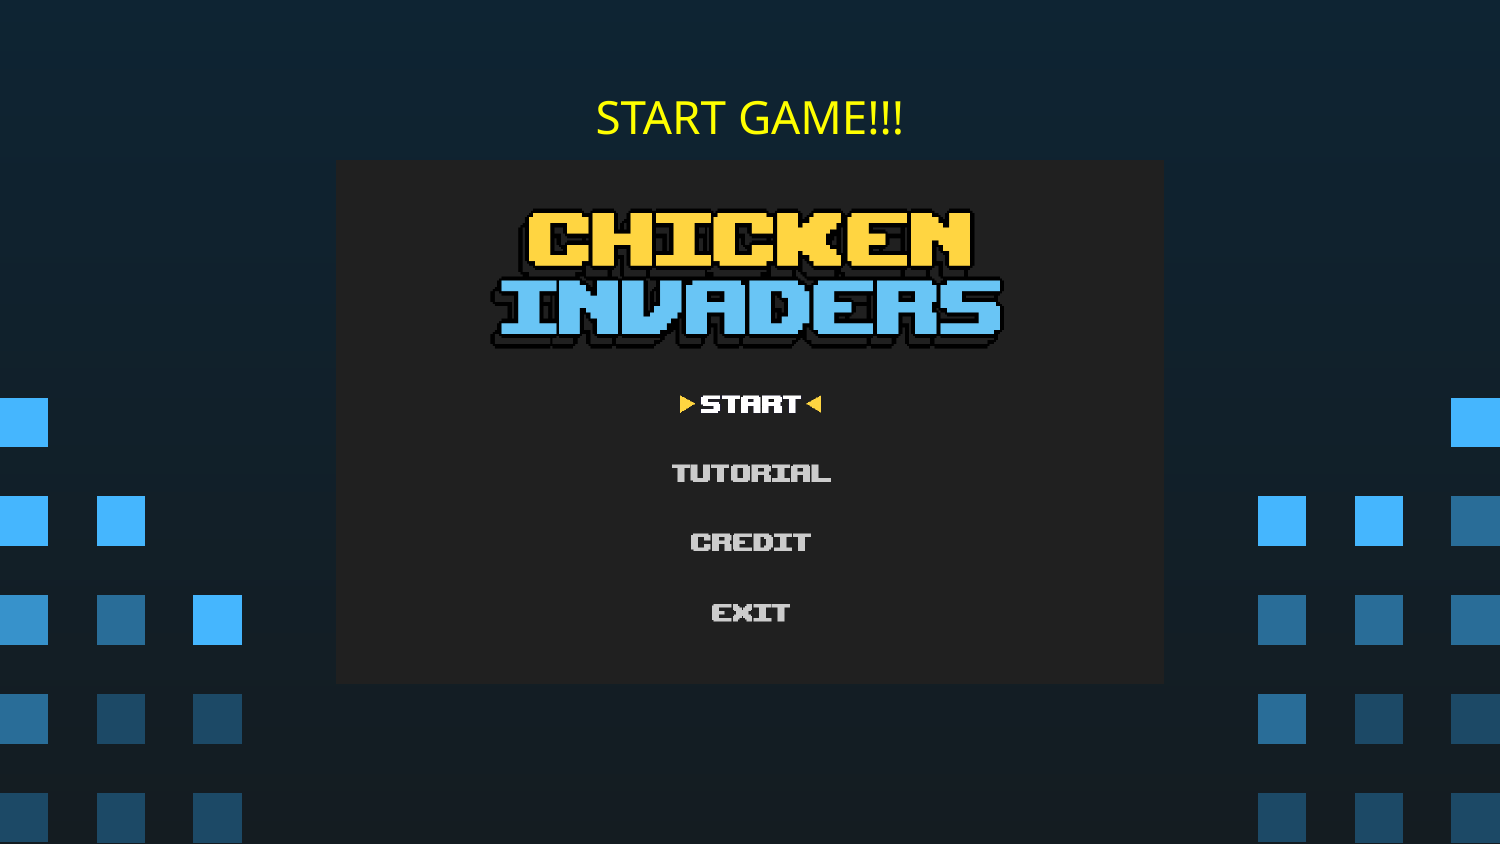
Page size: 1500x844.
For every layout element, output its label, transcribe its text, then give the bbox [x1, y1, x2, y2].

title START GAME!!! [117, 88, 1383, 144]
picture [336, 160, 1164, 684]
